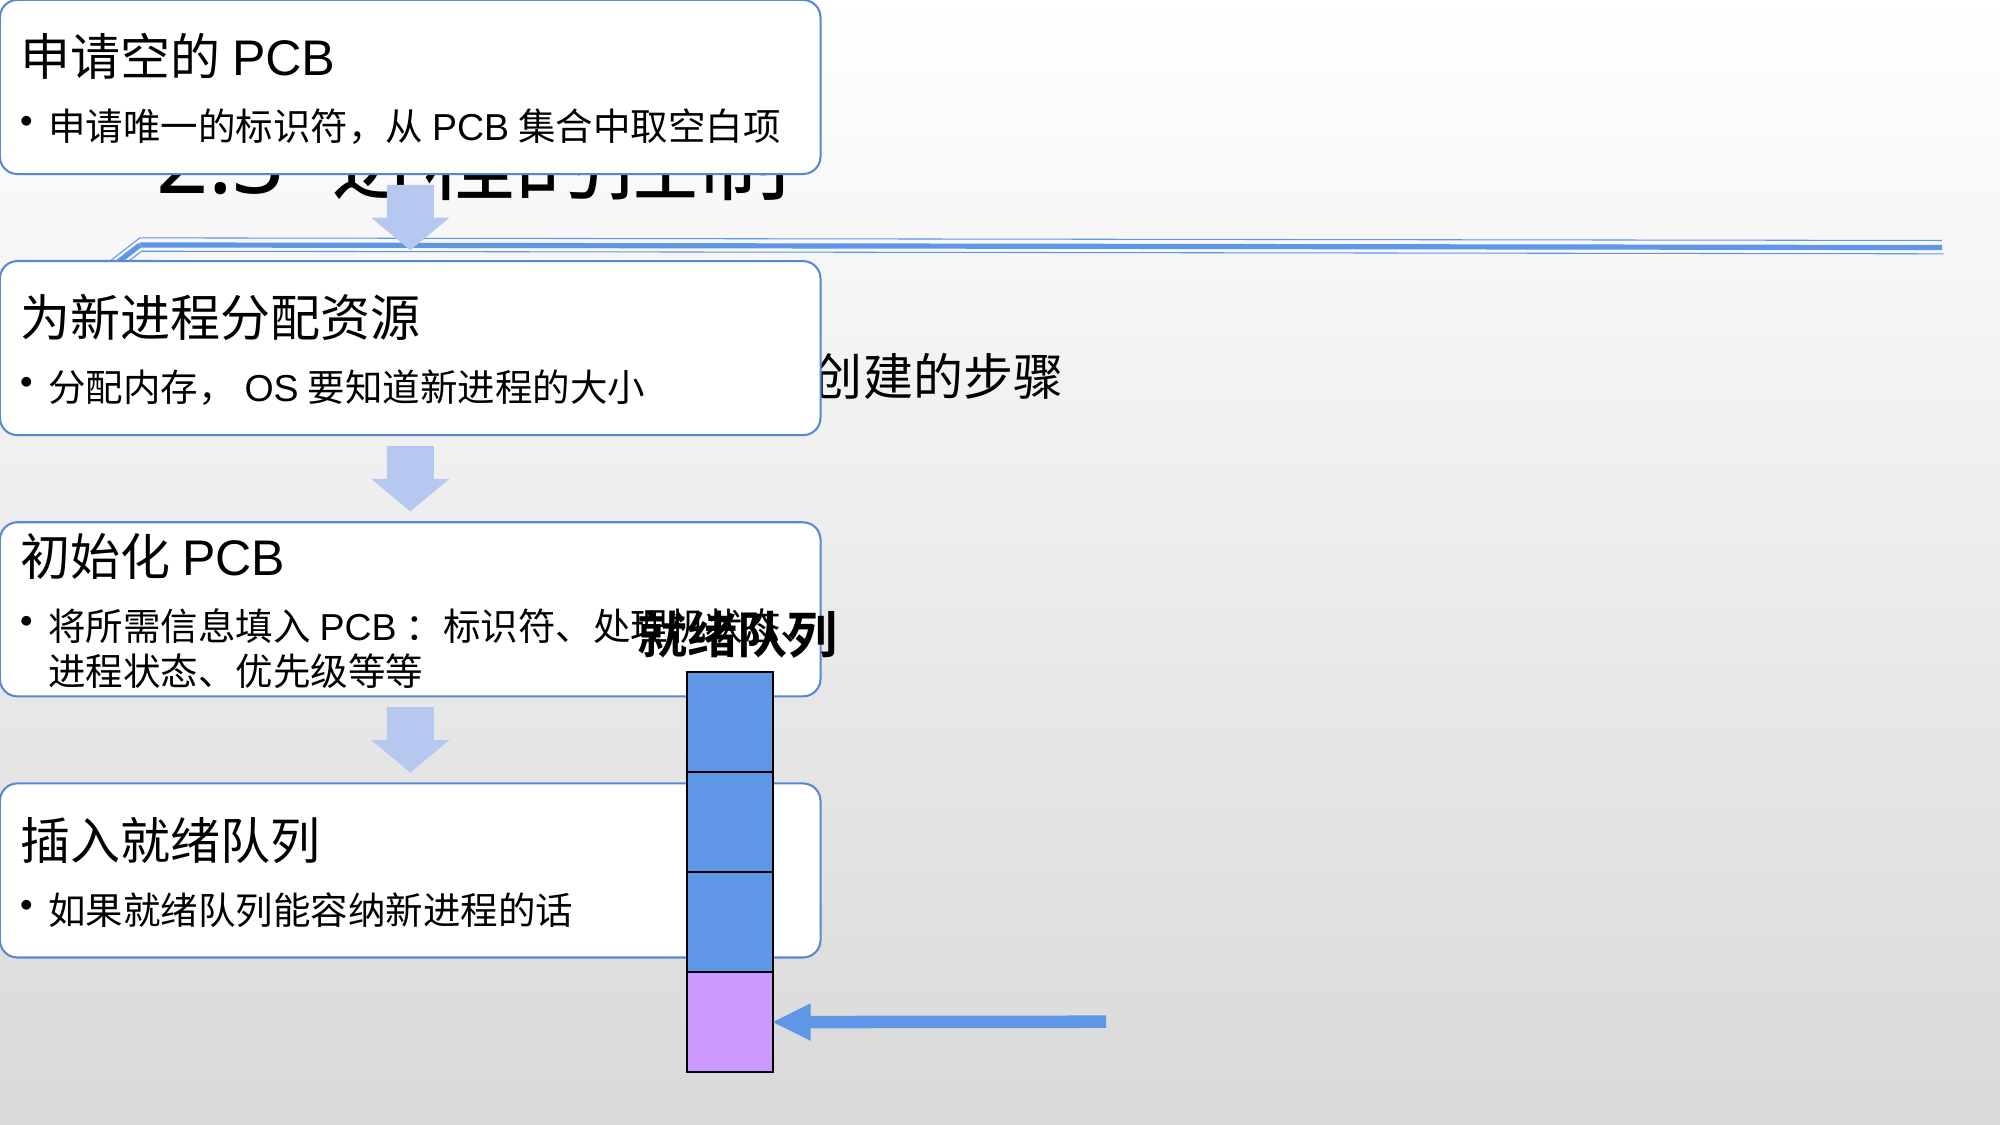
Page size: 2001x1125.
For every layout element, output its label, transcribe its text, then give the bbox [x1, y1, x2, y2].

text_box [687, 972, 773, 1073]
text_box [687, 872, 773, 972]
text_box 2.3.2进程的创建：进程创建的步骤 [1982, 307, 1992, 413]
text_box [687, 678, 773, 772]
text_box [34, 244, 1160, 327]
text_box 2.3 进程的控制 [141, 94, 1570, 219]
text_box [34, 237, 1160, 244]
text_box [687, 772, 773, 872]
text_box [1160, 146, 1982, 1105]
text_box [36, 251, 1160, 334]
text_box 2.3.2进程的创建：进程创建的步骤 [822, 334, 1160, 413]
text_box 就绪队列 [646, 589, 830, 678]
